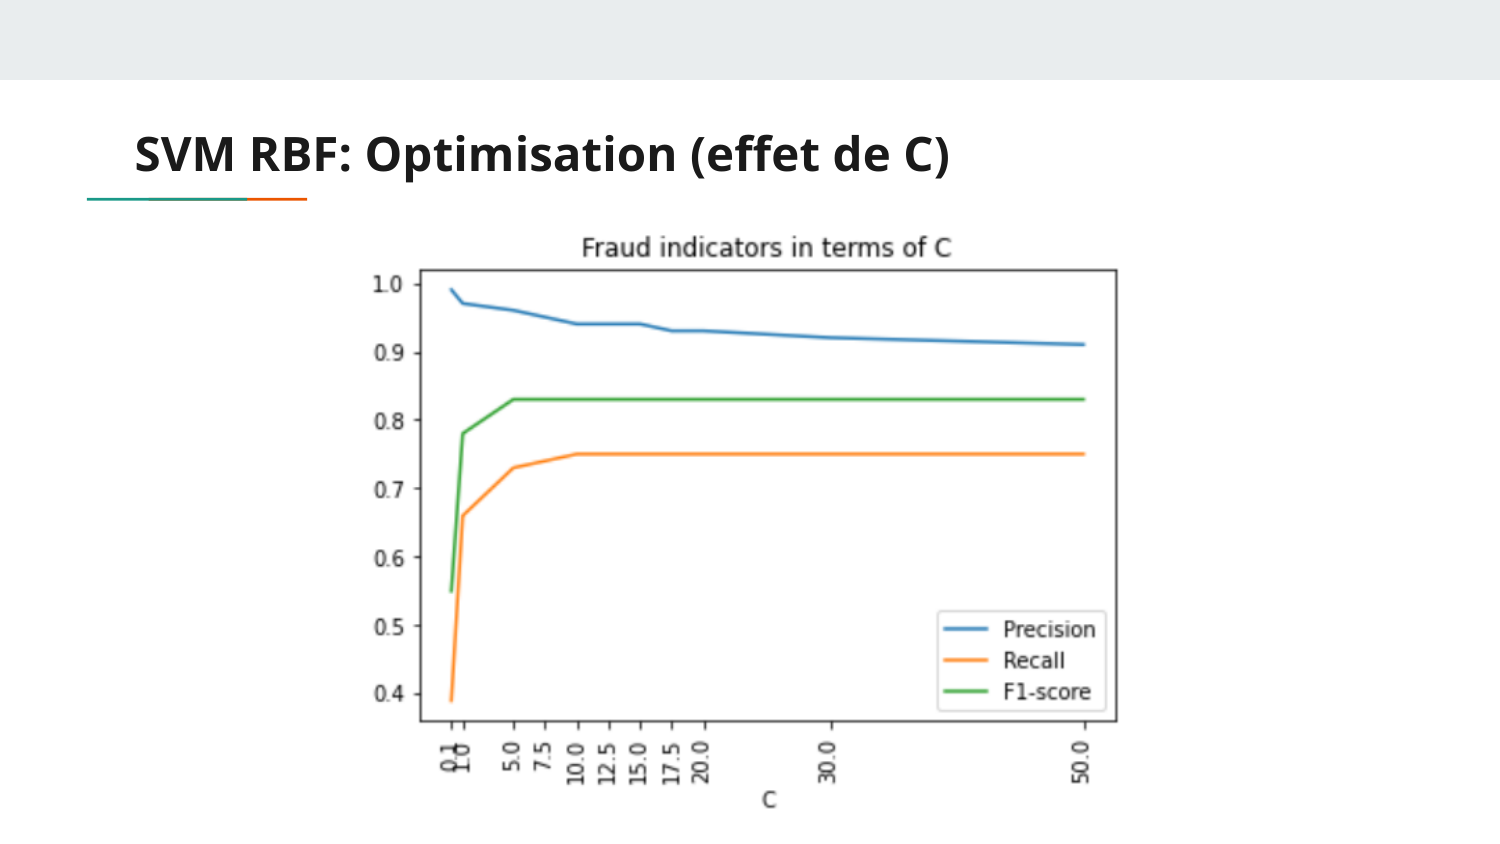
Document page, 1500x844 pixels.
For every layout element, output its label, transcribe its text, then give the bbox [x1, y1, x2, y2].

picture [363, 223, 1137, 821]
title SVM RBF: Optimisation (effet de C) [119, 109, 1381, 197]
